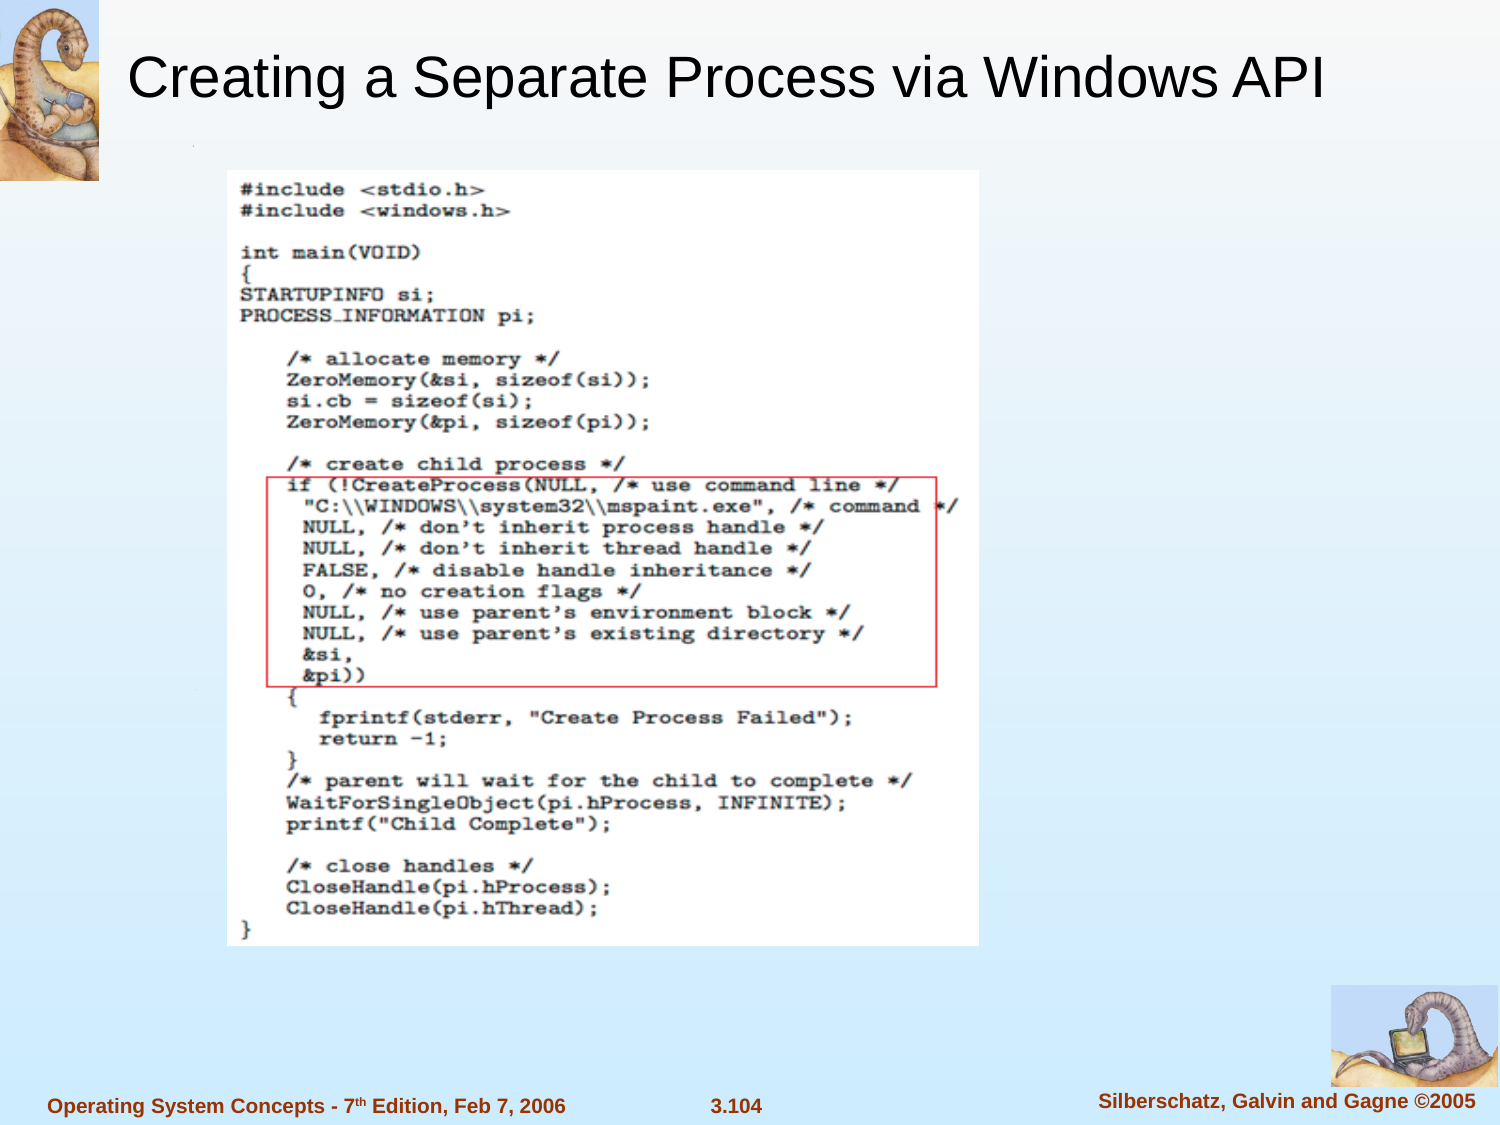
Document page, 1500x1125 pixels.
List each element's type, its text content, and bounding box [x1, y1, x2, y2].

picture [1331, 985, 1498, 1087]
picture [0, 0, 99, 181]
picture [227, 170, 979, 946]
title Creating a Separate Process via Windows API [112, 22, 1463, 117]
